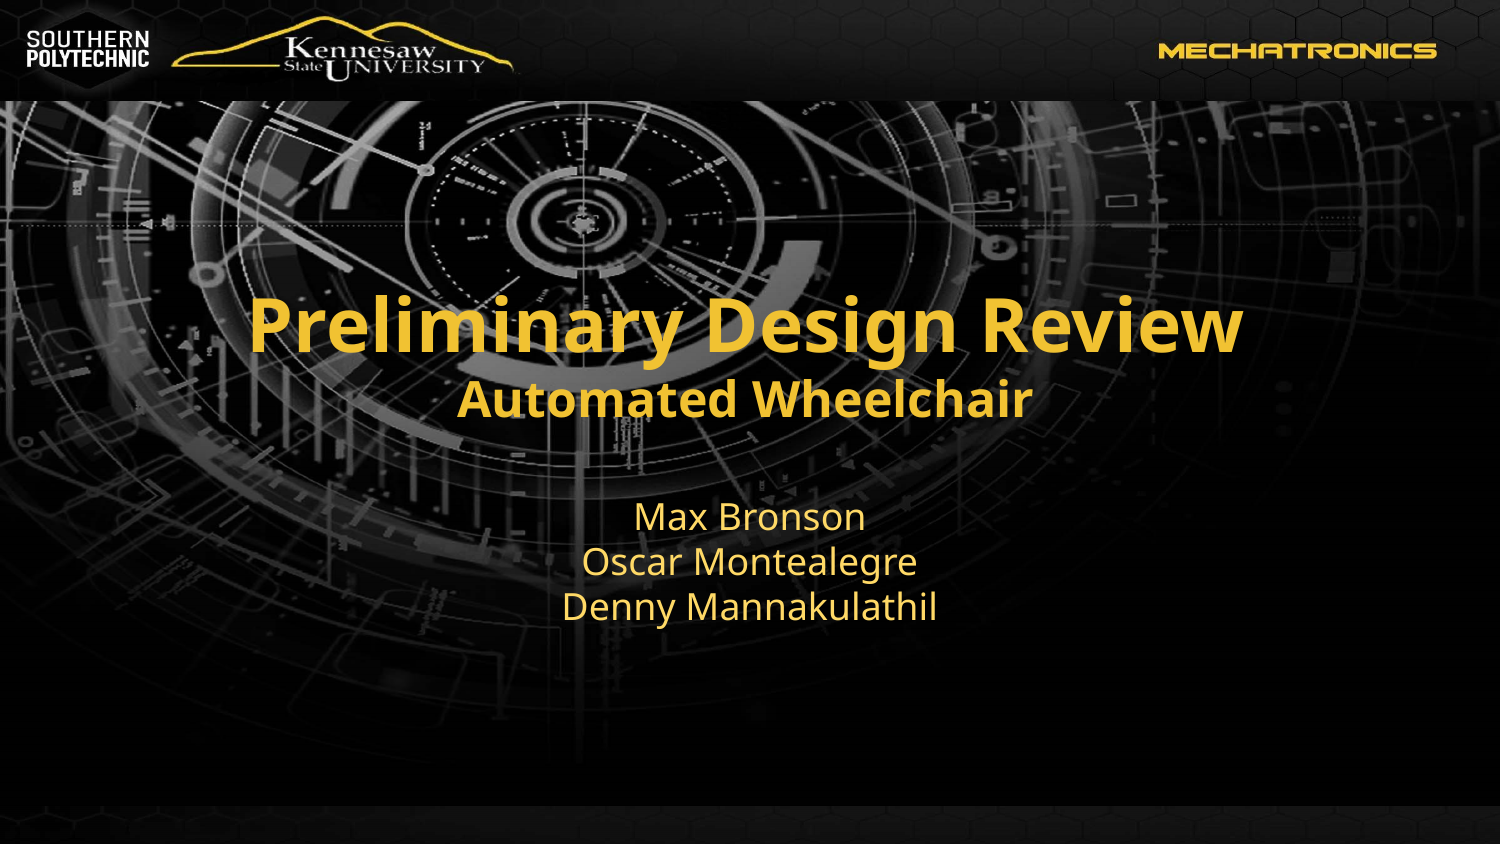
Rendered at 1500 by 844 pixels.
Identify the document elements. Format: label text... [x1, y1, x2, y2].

subtitle Max Bronson Oscar Montealegre Denny Mannakulathil [225, 478, 1275, 694]
title Preliminary Design Review Automated Wheelchair [38, 262, 1454, 443]
picture [0, 0, 1500, 844]
